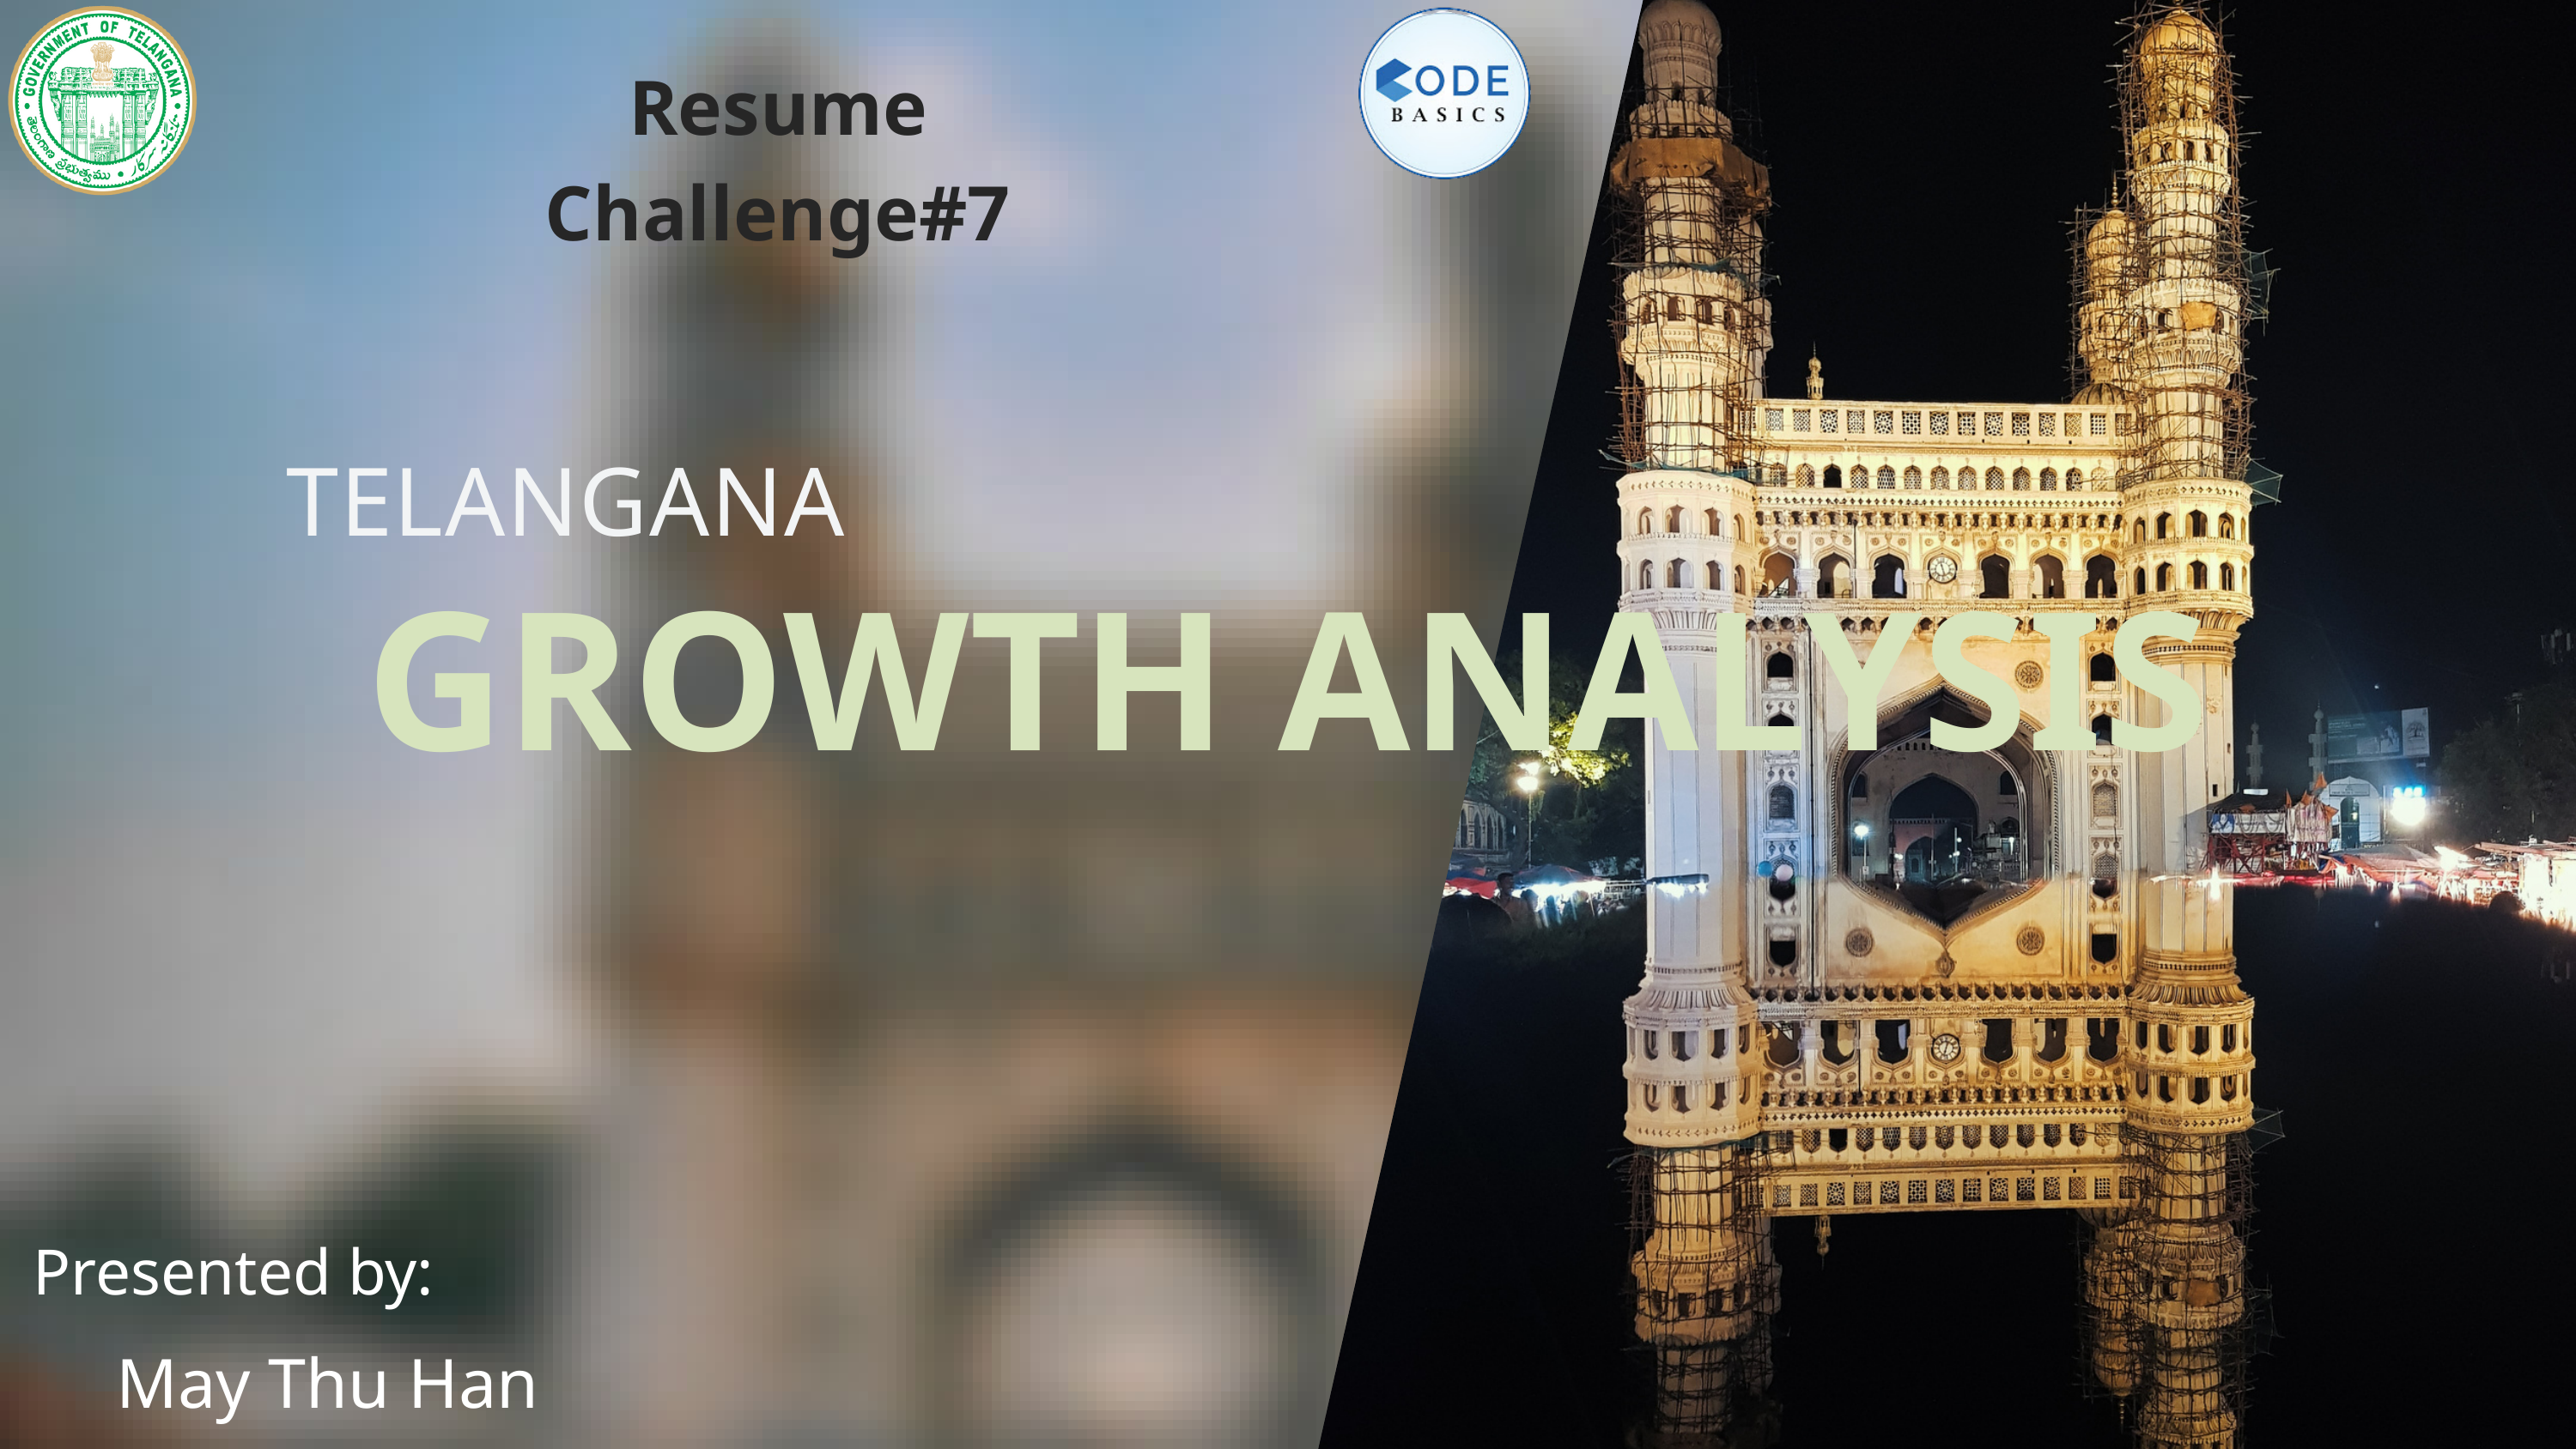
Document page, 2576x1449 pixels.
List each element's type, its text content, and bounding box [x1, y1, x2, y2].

text_box [0, 0, 203, 203]
text_box [0, 789, 1283, 1449]
text_box TELANGANA [144, 424, 987, 555]
text_box Resume Challenge#7 [392, 45, 1163, 256]
text_box Presented by: [0, 1219, 484, 1307]
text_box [1287, 0, 2576, 1449]
text_box [0, 0, 1283, 523]
text_box May Thu Han [0, 1326, 656, 1422]
text_box GROWTH ANALYSIS [0, 523, 1283, 789]
